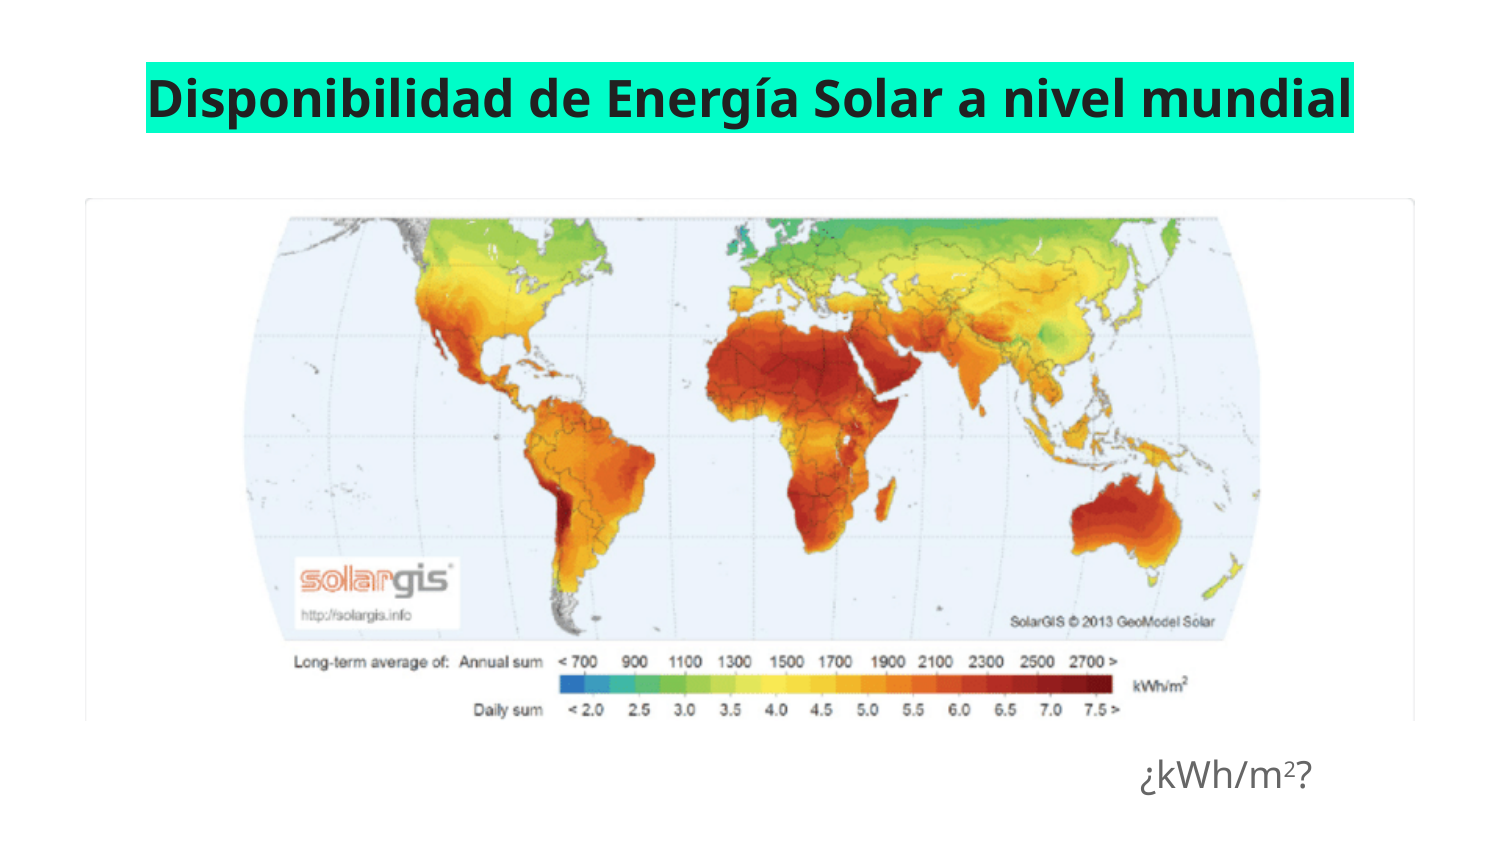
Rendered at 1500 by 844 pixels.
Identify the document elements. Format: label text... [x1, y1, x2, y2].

list ¿kWh/m2? [1125, 730, 1346, 820]
picture [85, 198, 1415, 721]
title Disponibilidad de Energía Solar a nivel mundial [50, 50, 1451, 182]
